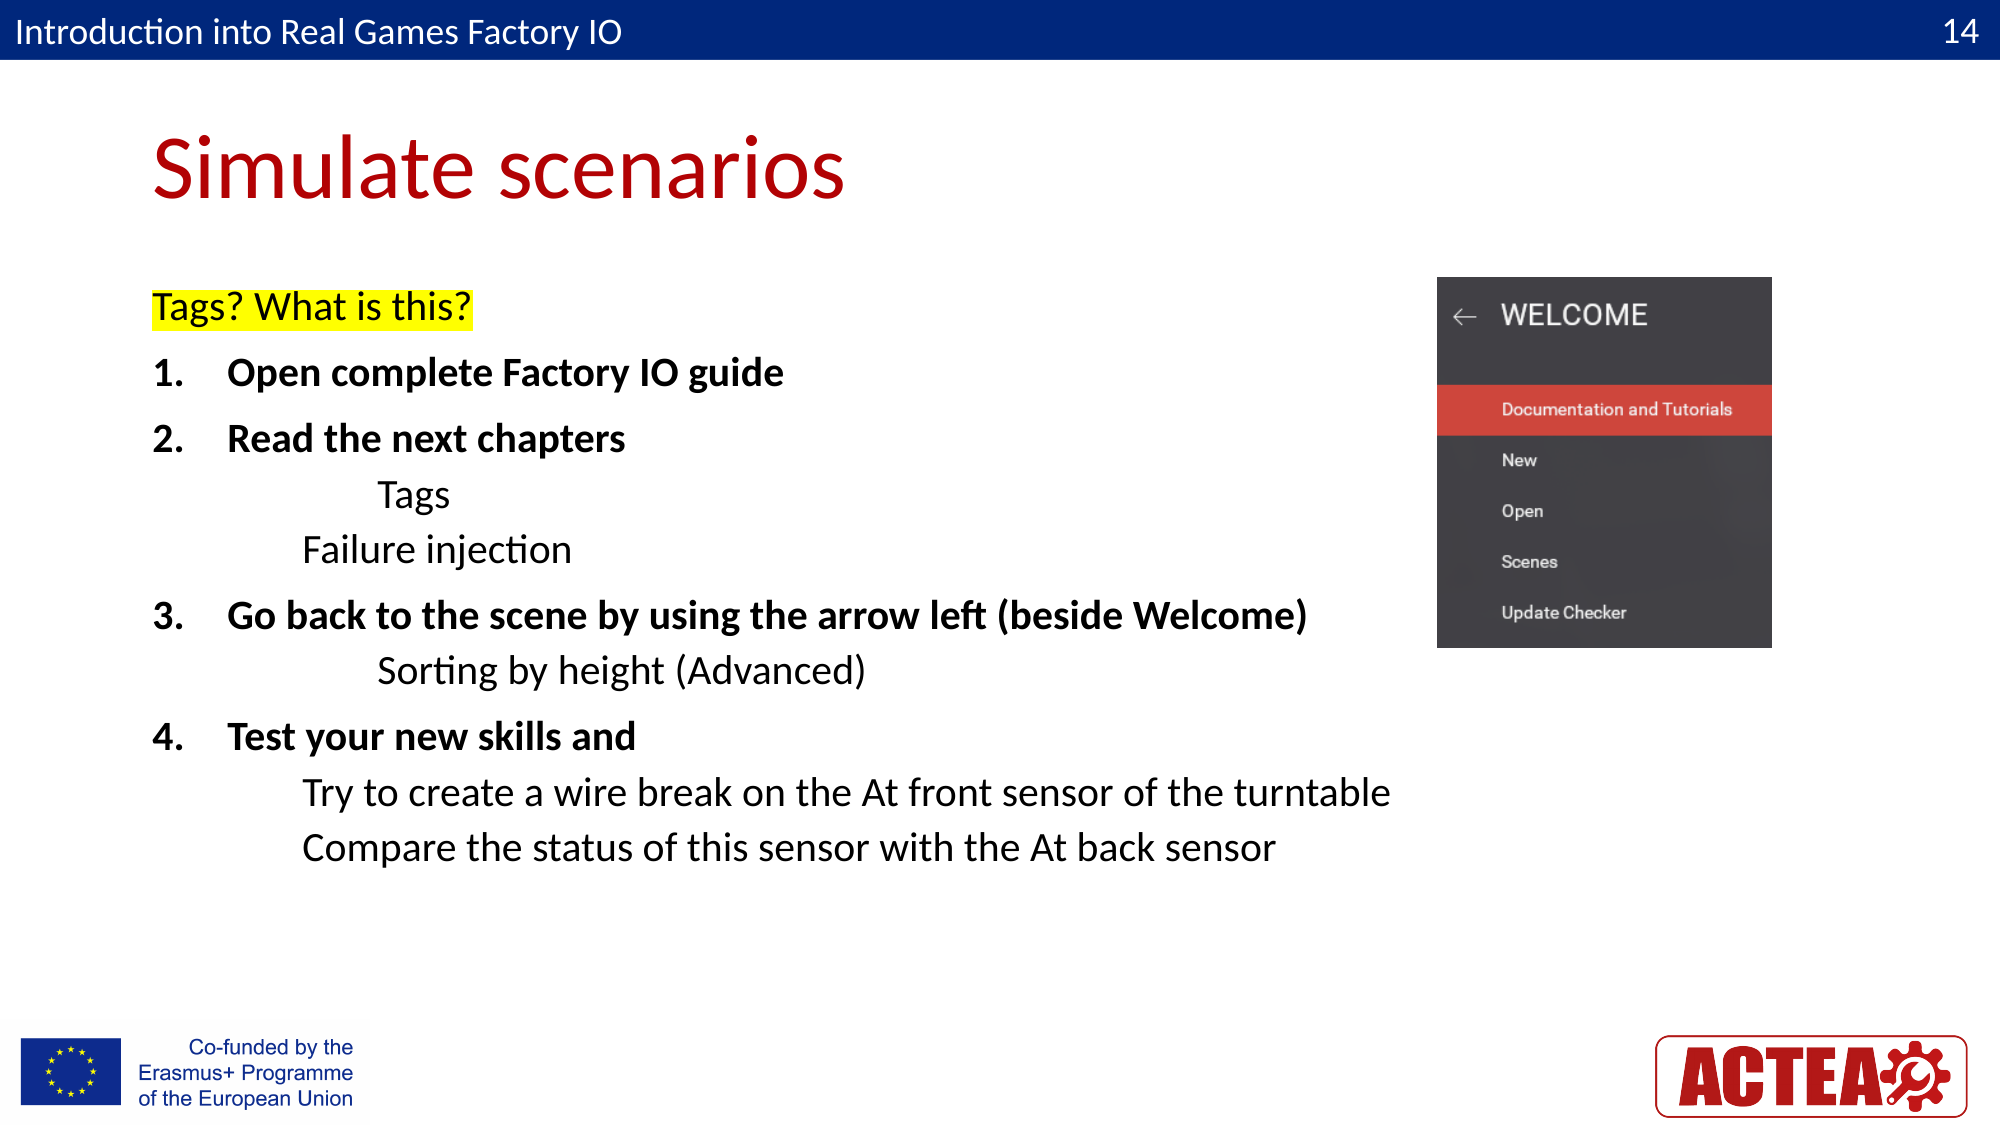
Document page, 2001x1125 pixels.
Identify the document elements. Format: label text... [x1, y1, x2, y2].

list Tags? What is this? Open complete Factory IO guide Read the next chapters Tags Failure injection Go back to the scene by using the arrow left (beside Welcome) Sorting by height (Advanced) Test your new skills and Try to create a wire break on the At front sensor of the turntable Compare the status of this sensor with the At back sensor [137, 277, 1460, 996]
title Simulate scenarios [137, 59, 1863, 278]
picture [1655, 1035, 1968, 1118]
picture [1437, 277, 1772, 648]
text_box Introduction into Real Games Factory IO [0, 0, 2000, 60]
text_box 14 [1878, 0, 1995, 59]
picture [0, 1019, 370, 1125]
